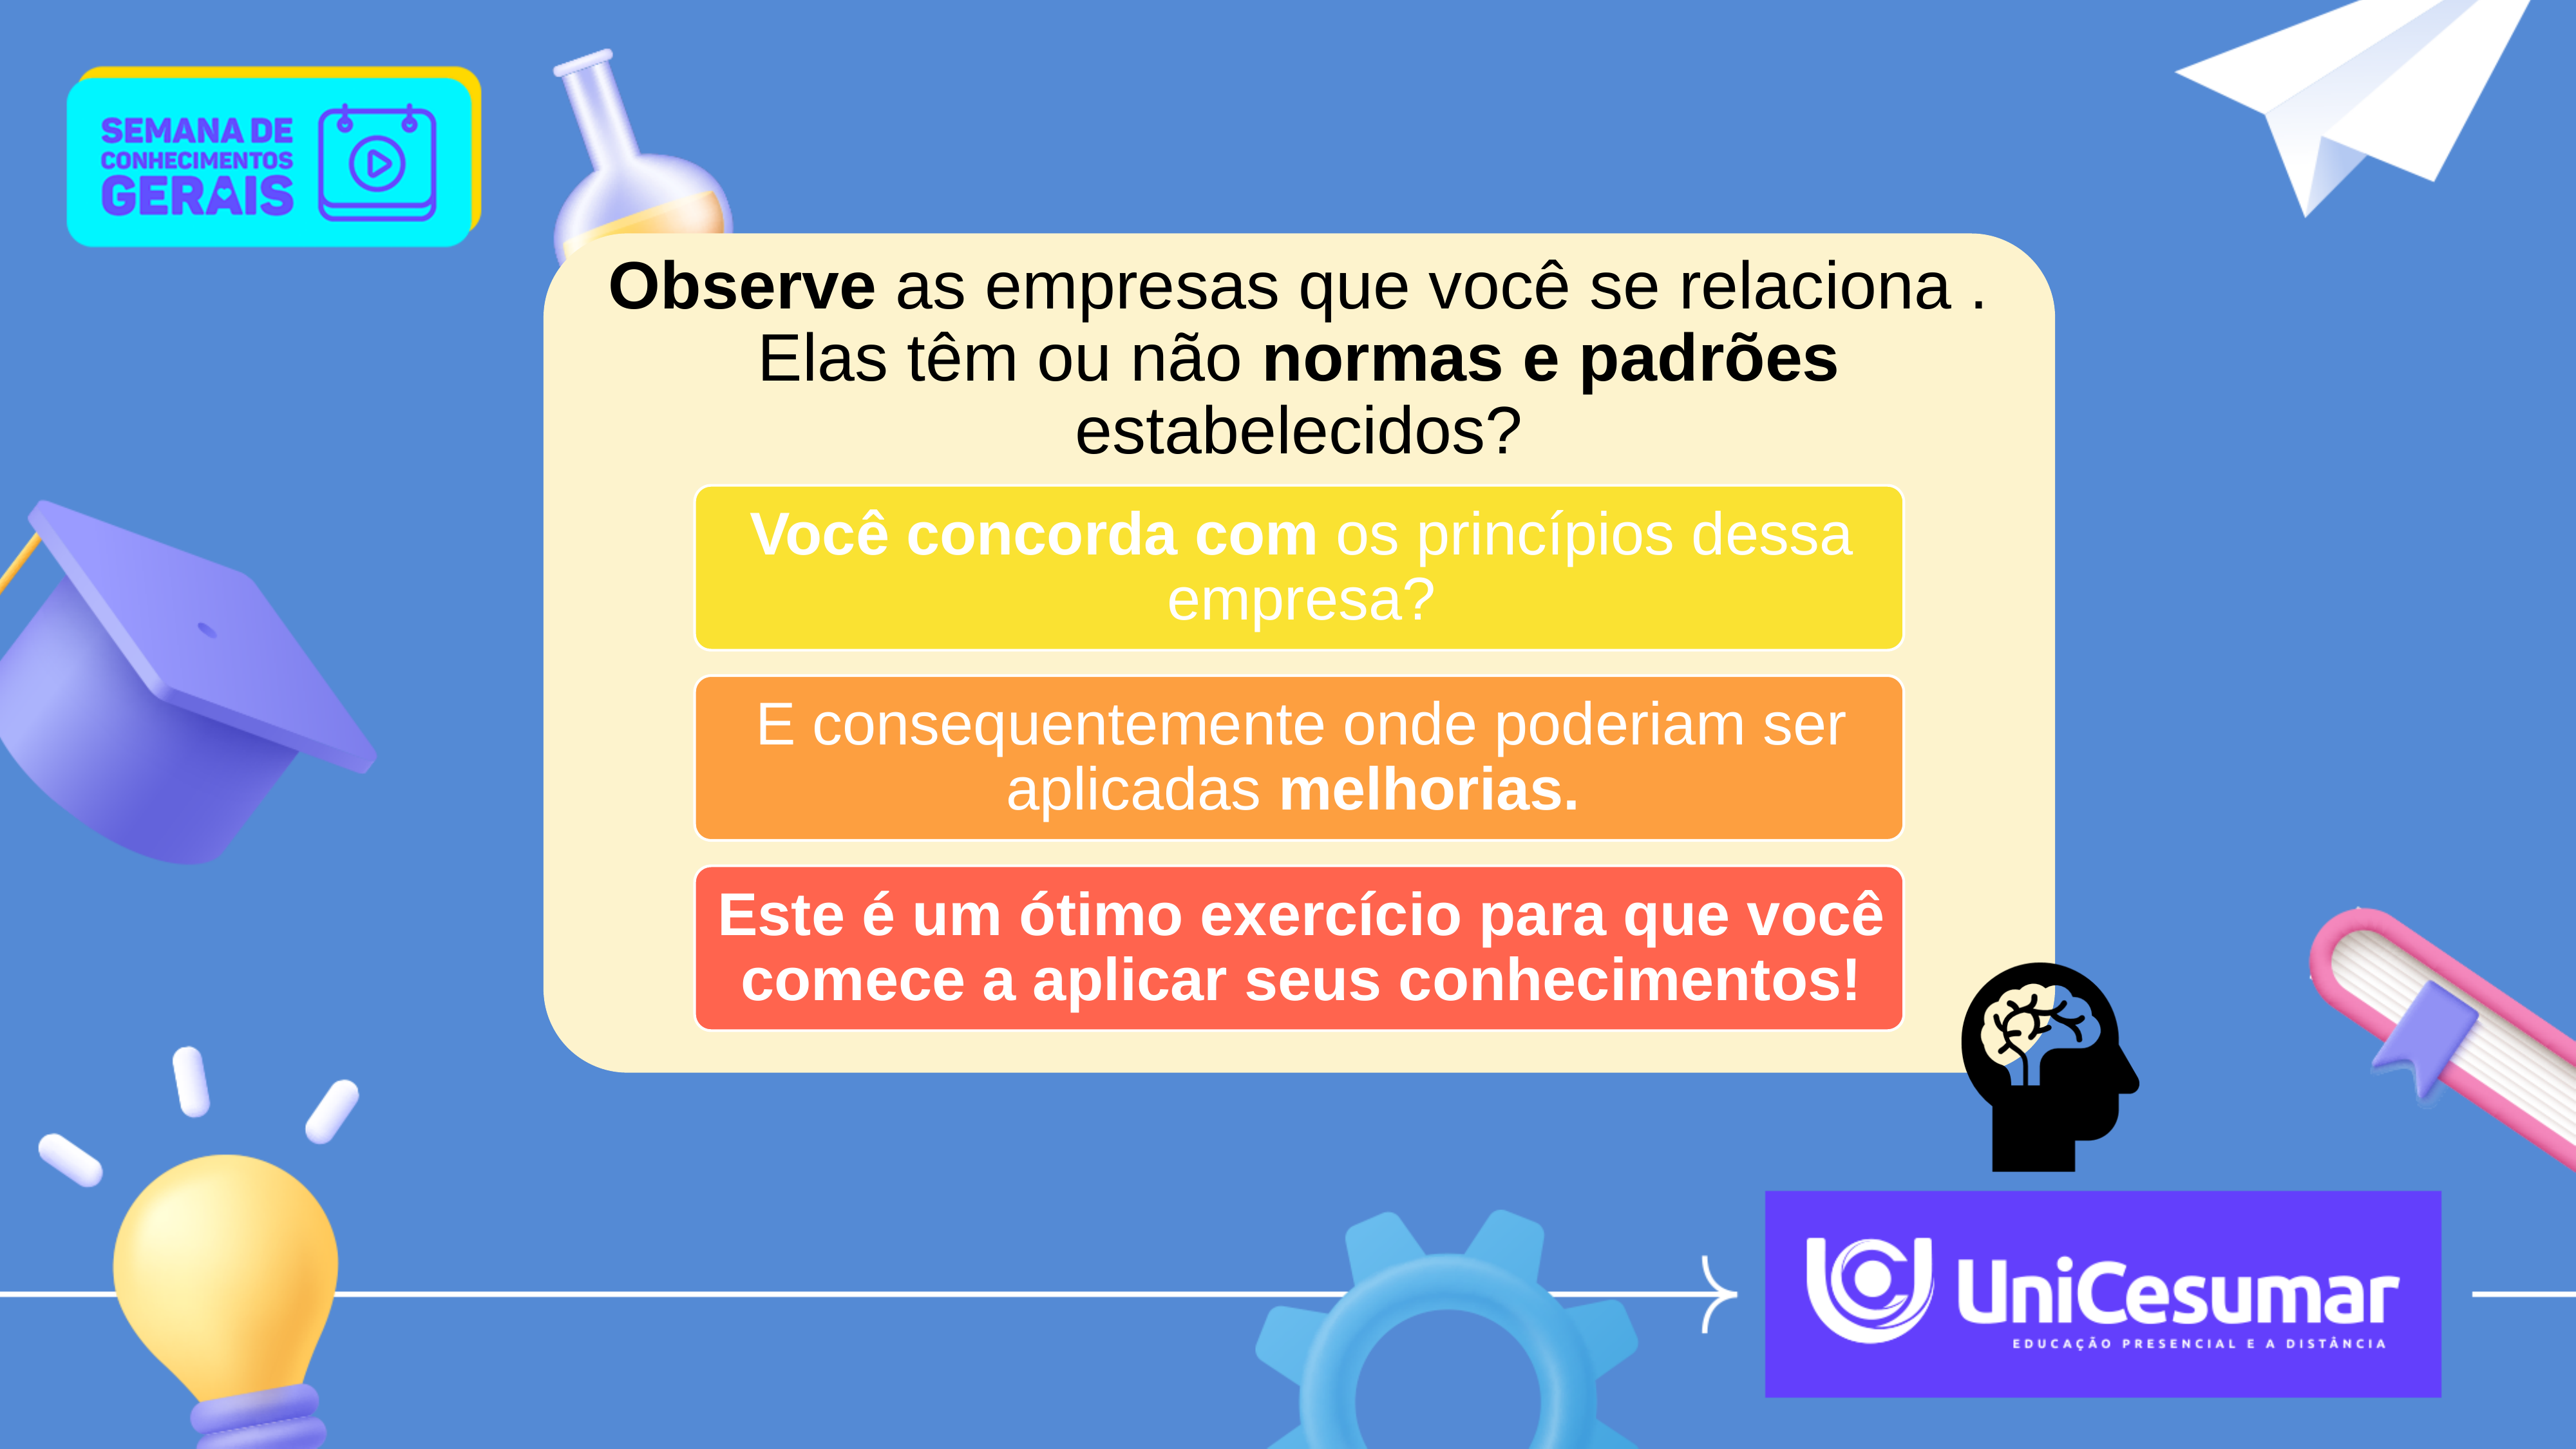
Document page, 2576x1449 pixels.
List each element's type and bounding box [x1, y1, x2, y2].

text_box [543, 233, 2056, 1073]
picture [0, 0, 2576, 1449]
